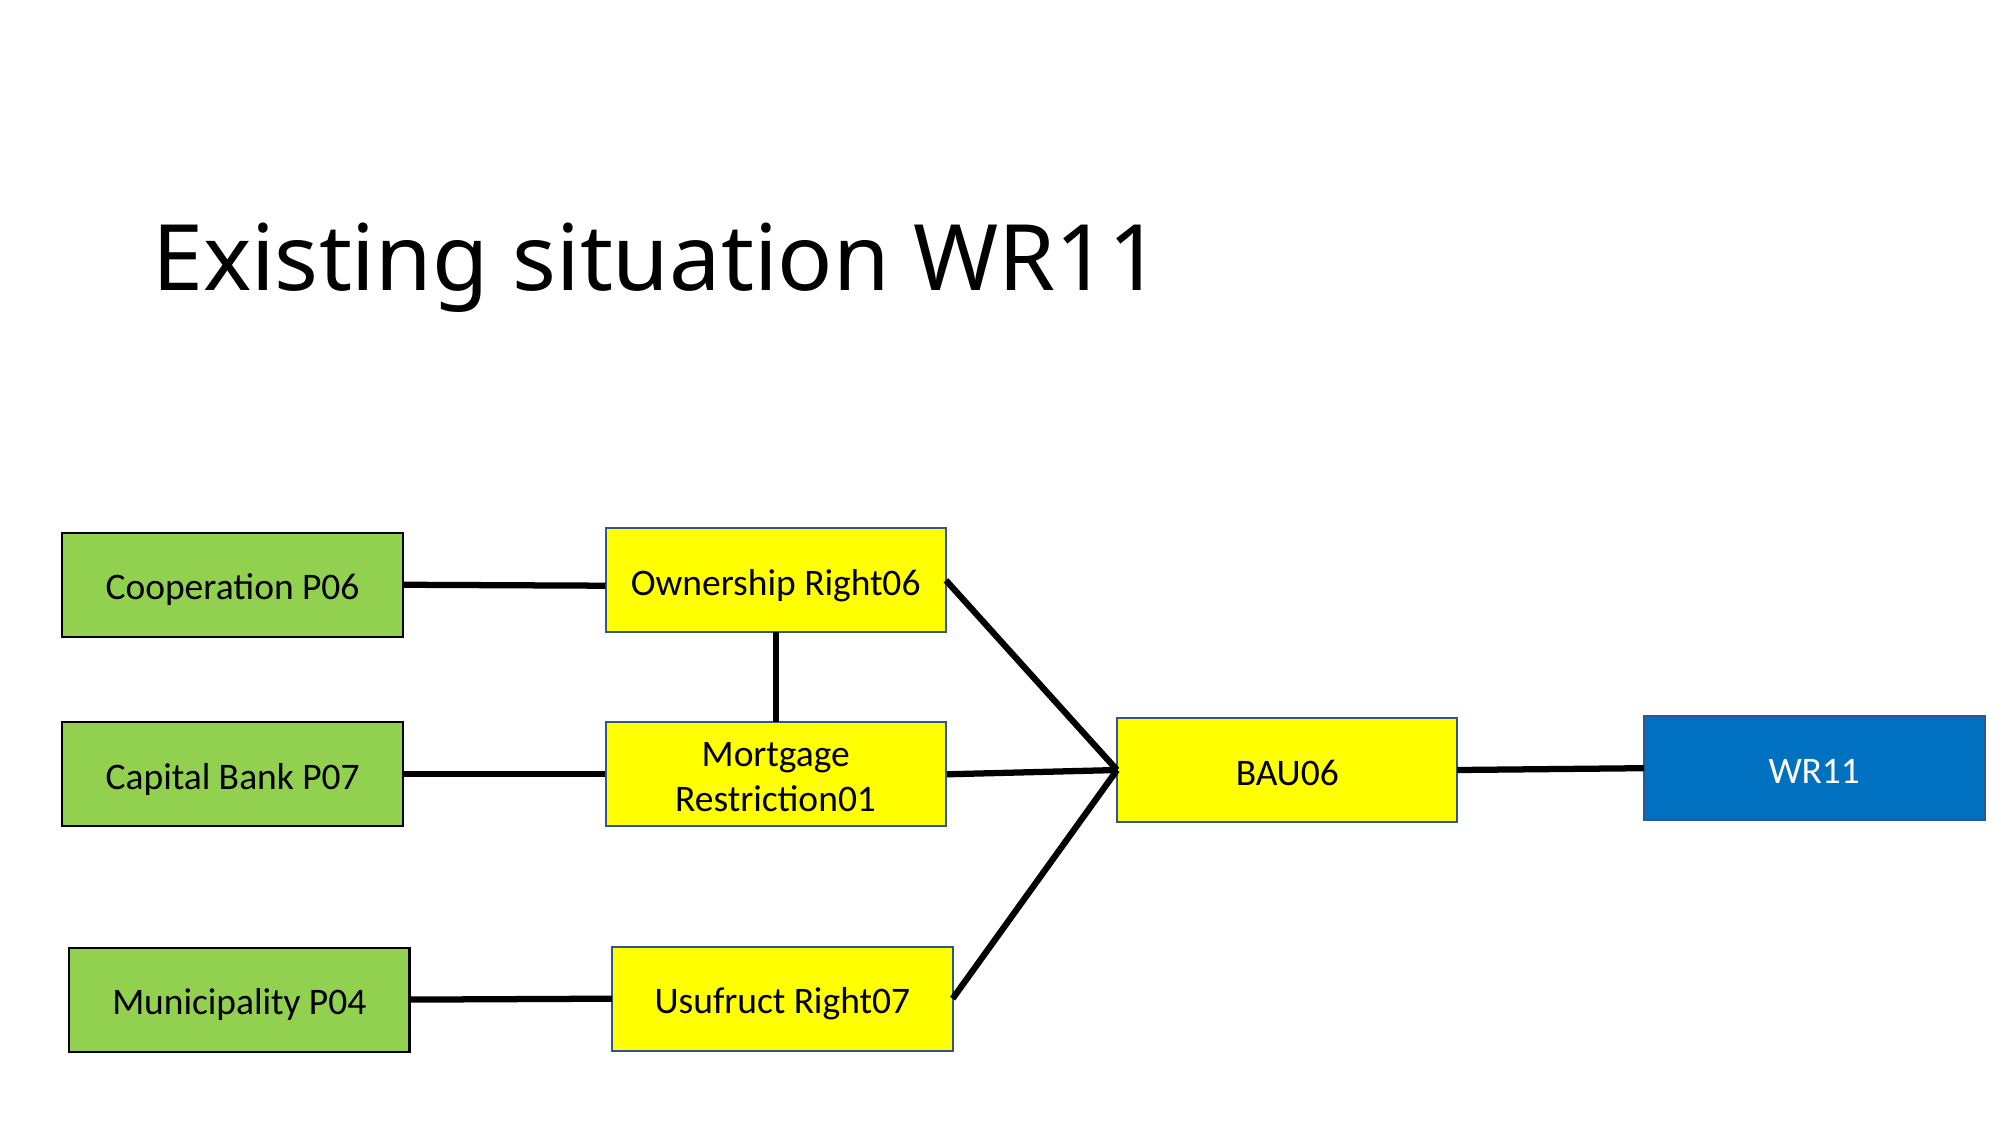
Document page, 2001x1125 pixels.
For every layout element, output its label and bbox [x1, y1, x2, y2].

text_box [137, 204, 1863, 422]
text_box [61, 527, 1986, 1053]
